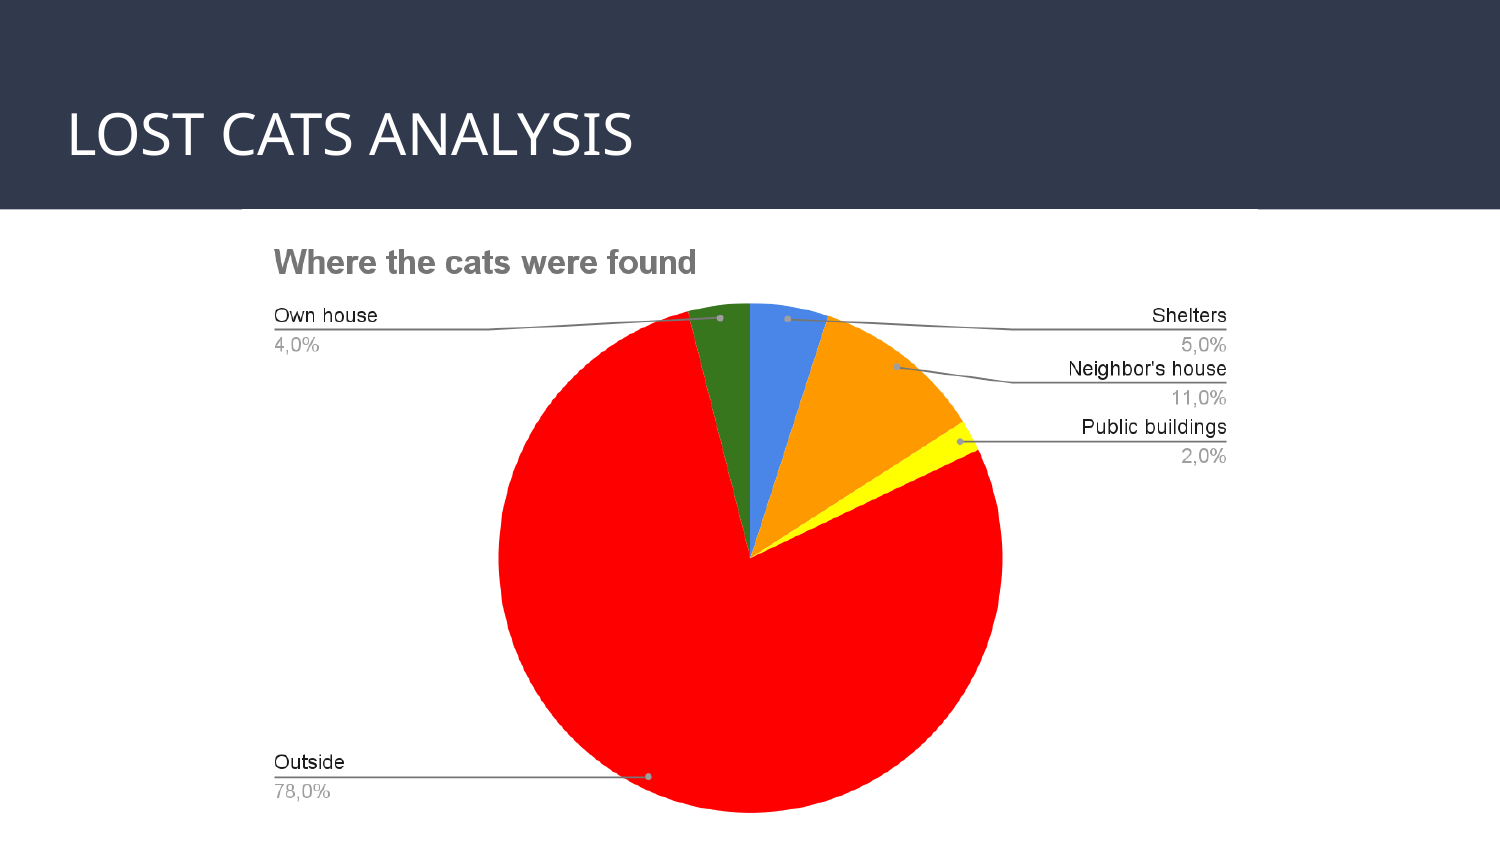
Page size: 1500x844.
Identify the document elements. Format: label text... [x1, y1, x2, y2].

title LOST CATS ANALYSIS [51, 82, 1449, 185]
picture [242, 209, 1258, 844]
